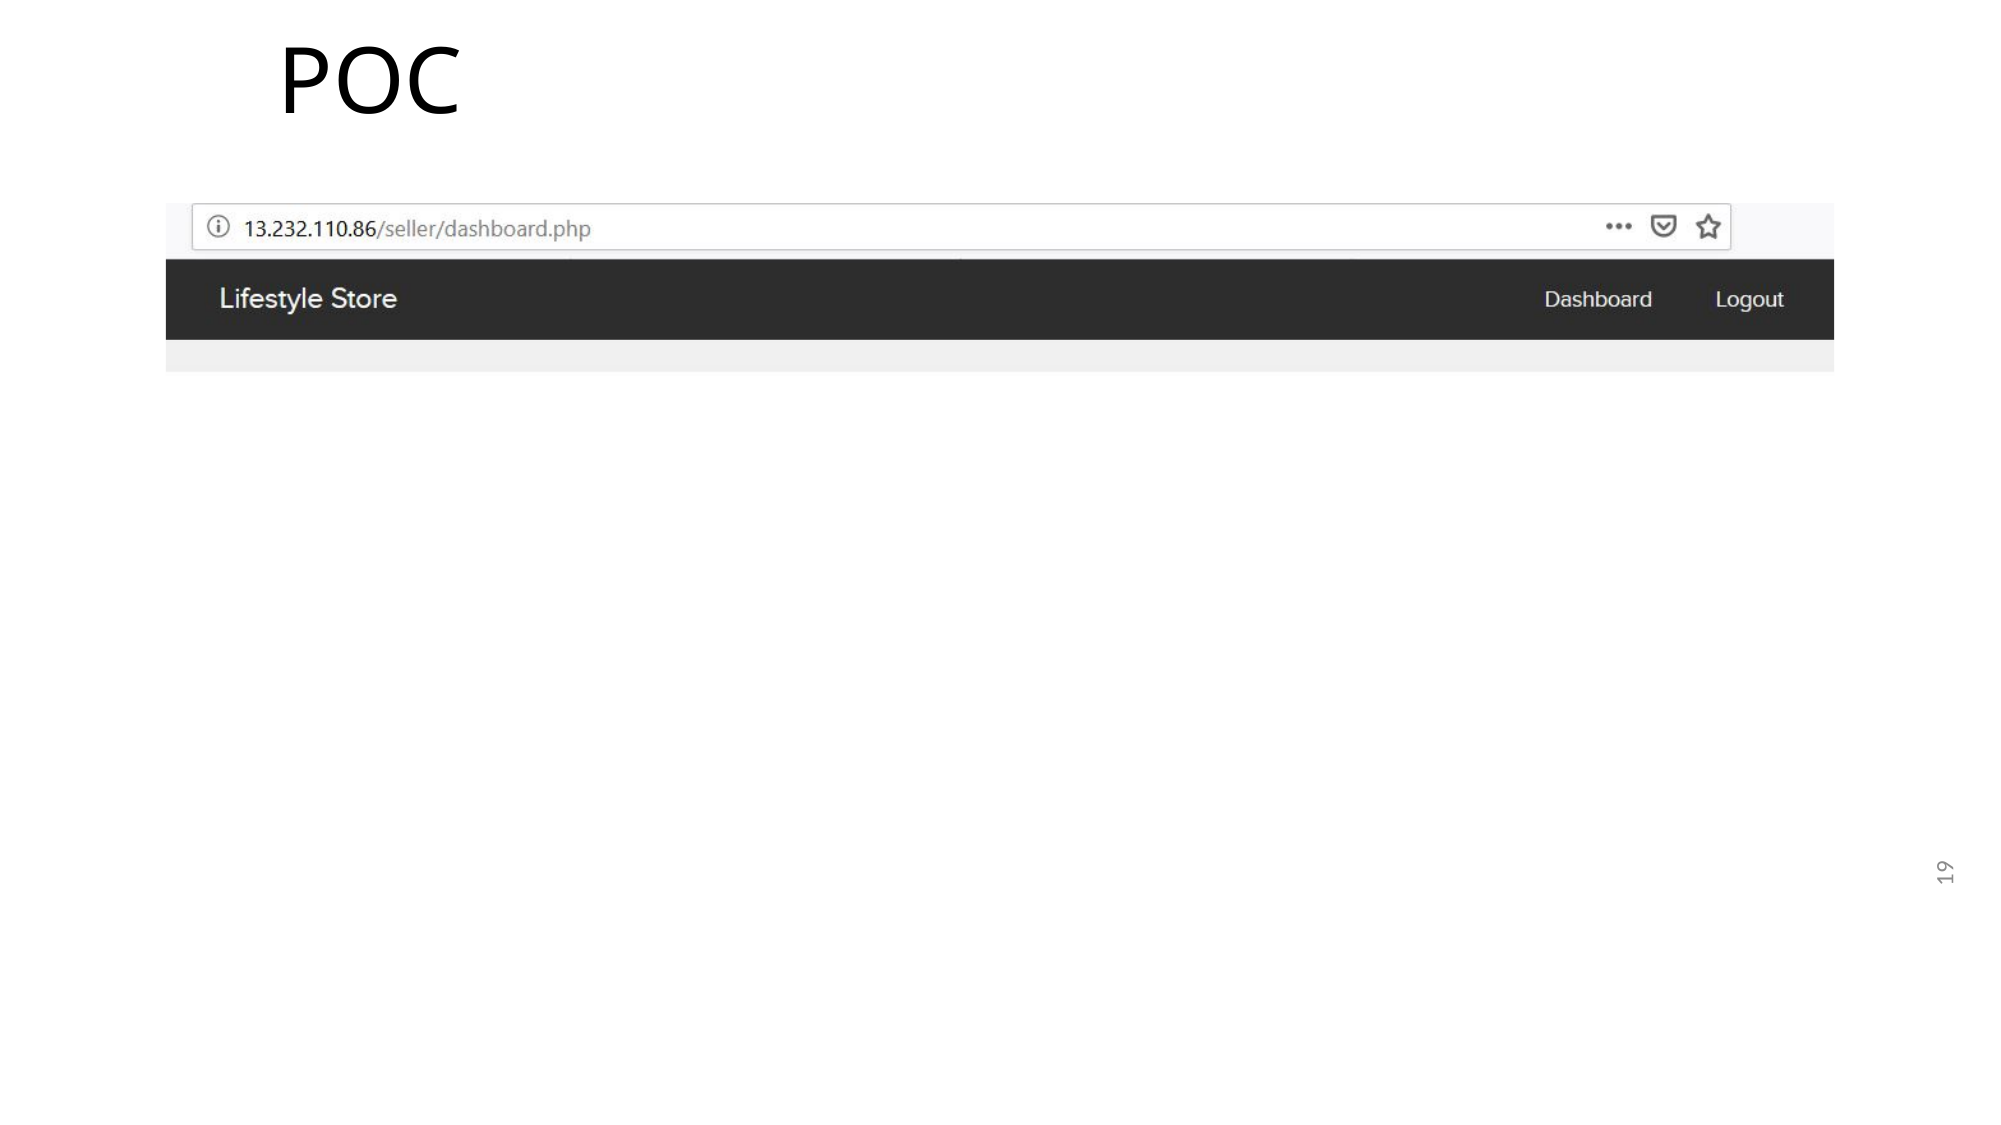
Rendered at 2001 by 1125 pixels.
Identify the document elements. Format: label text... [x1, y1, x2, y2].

slide_number 19 [1906, 846, 1981, 1062]
picture [165, 202, 1835, 887]
title POC [262, 0, 1273, 168]
